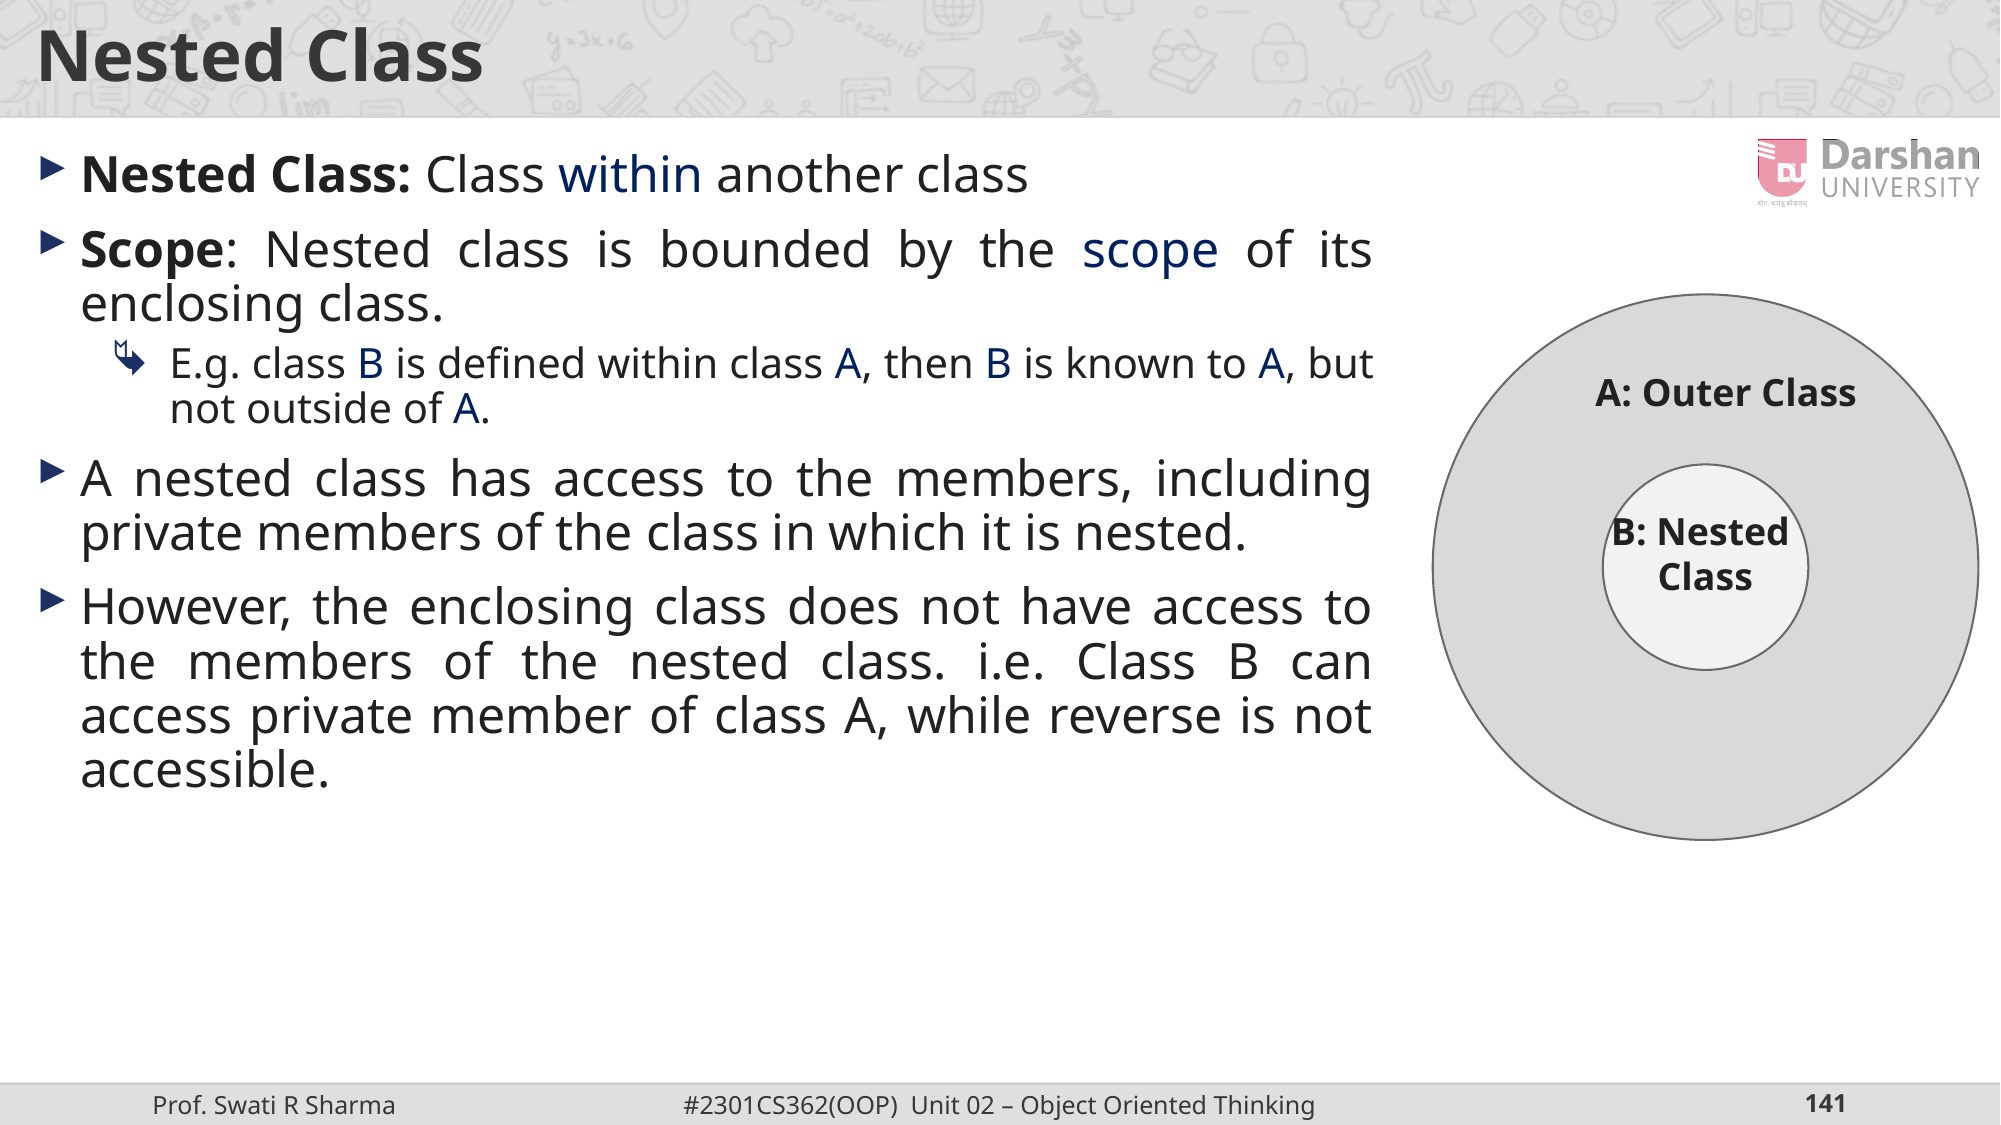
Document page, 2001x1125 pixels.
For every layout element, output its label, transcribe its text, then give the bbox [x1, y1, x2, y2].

text_box [1626, 463, 1785, 500]
title Nested Class [0, 0, 2000, 117]
title Declaring an Object [1758, 139, 1979, 207]
text_box [1608, 605, 1803, 671]
text_box B: Nested Class [1596, 500, 1815, 605]
text_box [1431, 293, 1980, 841]
text_box A: Outer Class [1580, 361, 1873, 421]
list Nested Class: Class within another class Scope: Nested class is bounded by the scope of its enclosing class. E.g. class B is defined within class A, then B is known to A, but not outside of A. A nested class has access to the members, including private members of the class in which it is nested. However, the enclosing class does not have access to the members of the nested class. i.e. Class B can access private member of class A, while reverse is not accessible. [21, 141, 1389, 1059]
